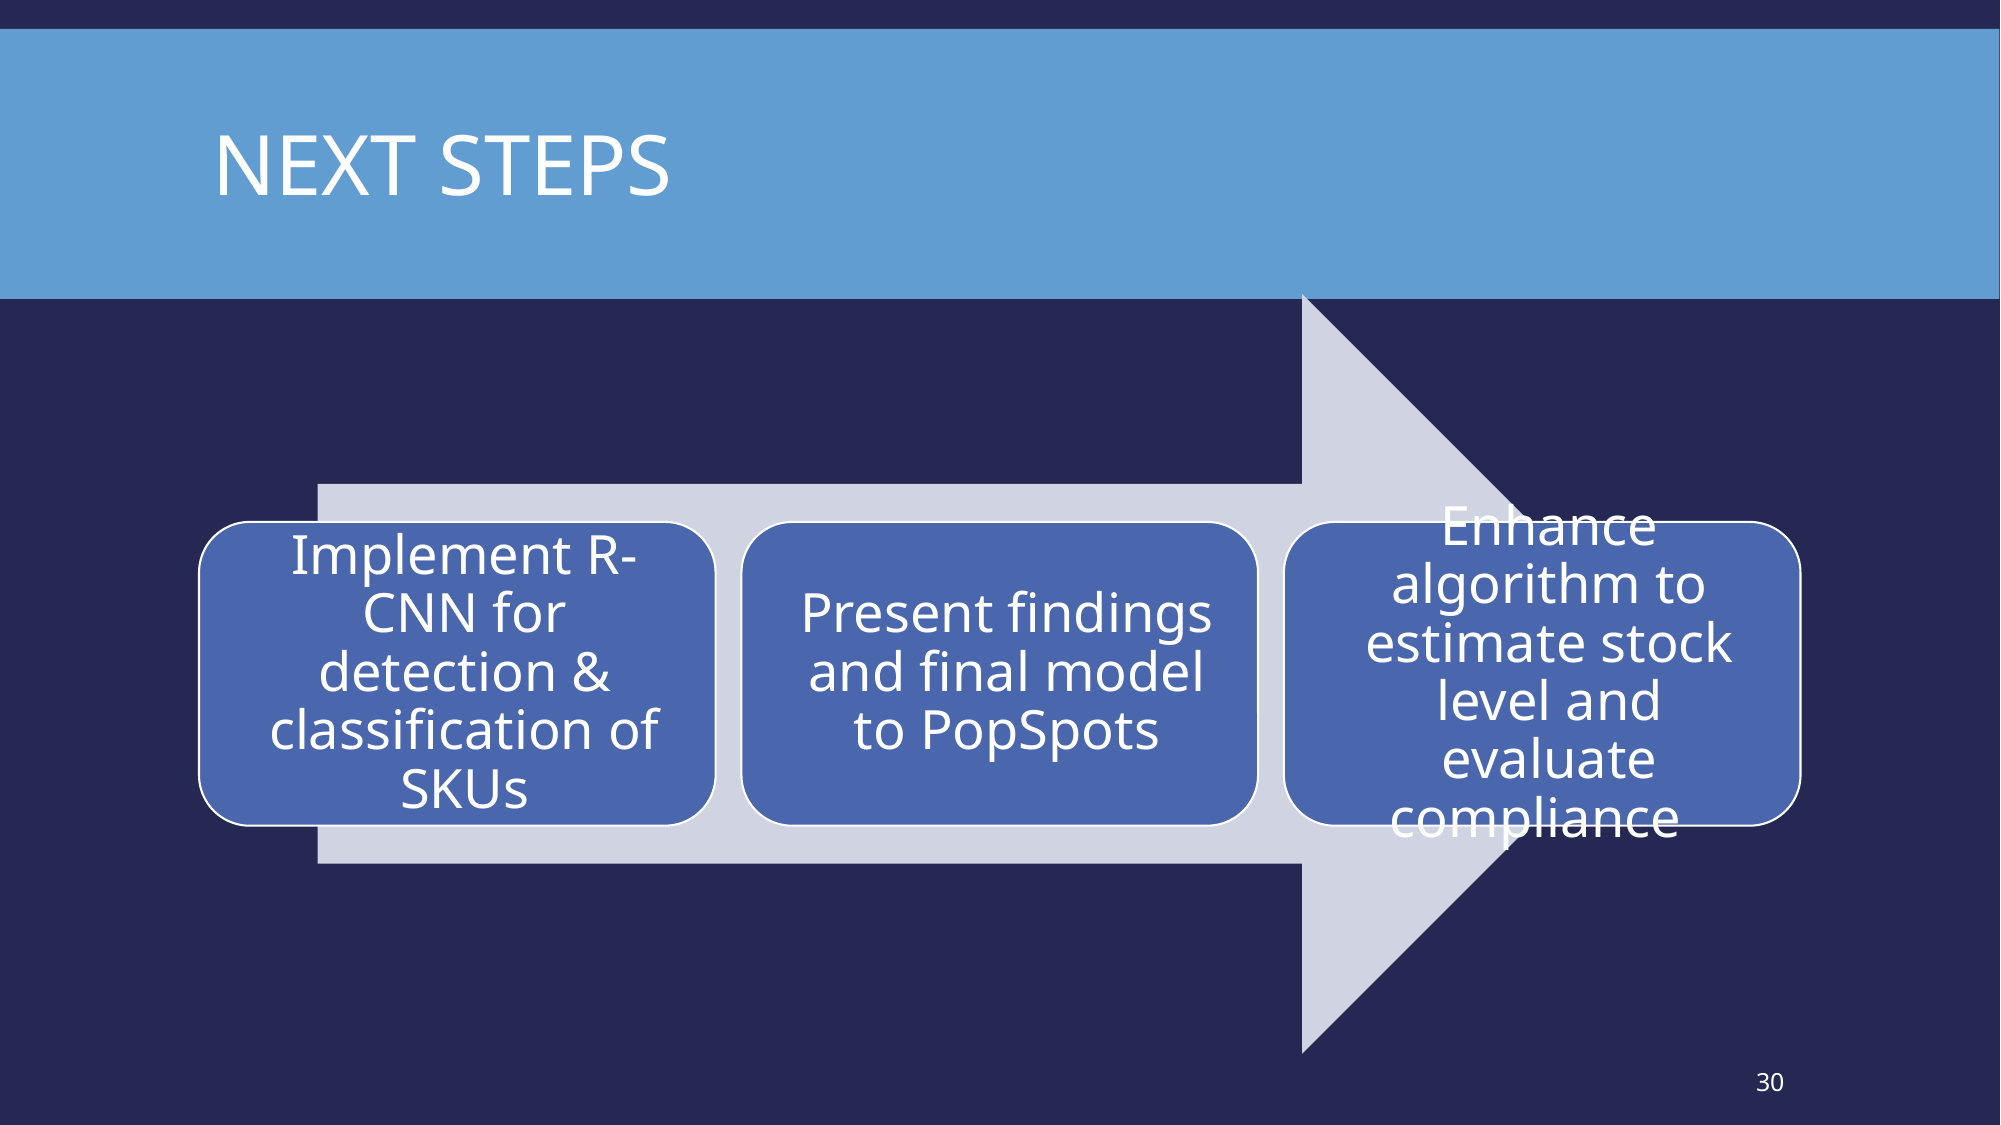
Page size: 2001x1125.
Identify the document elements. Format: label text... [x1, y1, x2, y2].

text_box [196, 293, 1803, 1054]
slide_number 30 [1748, 1053, 1904, 1114]
title NEXT STEPS [197, 46, 1803, 290]
